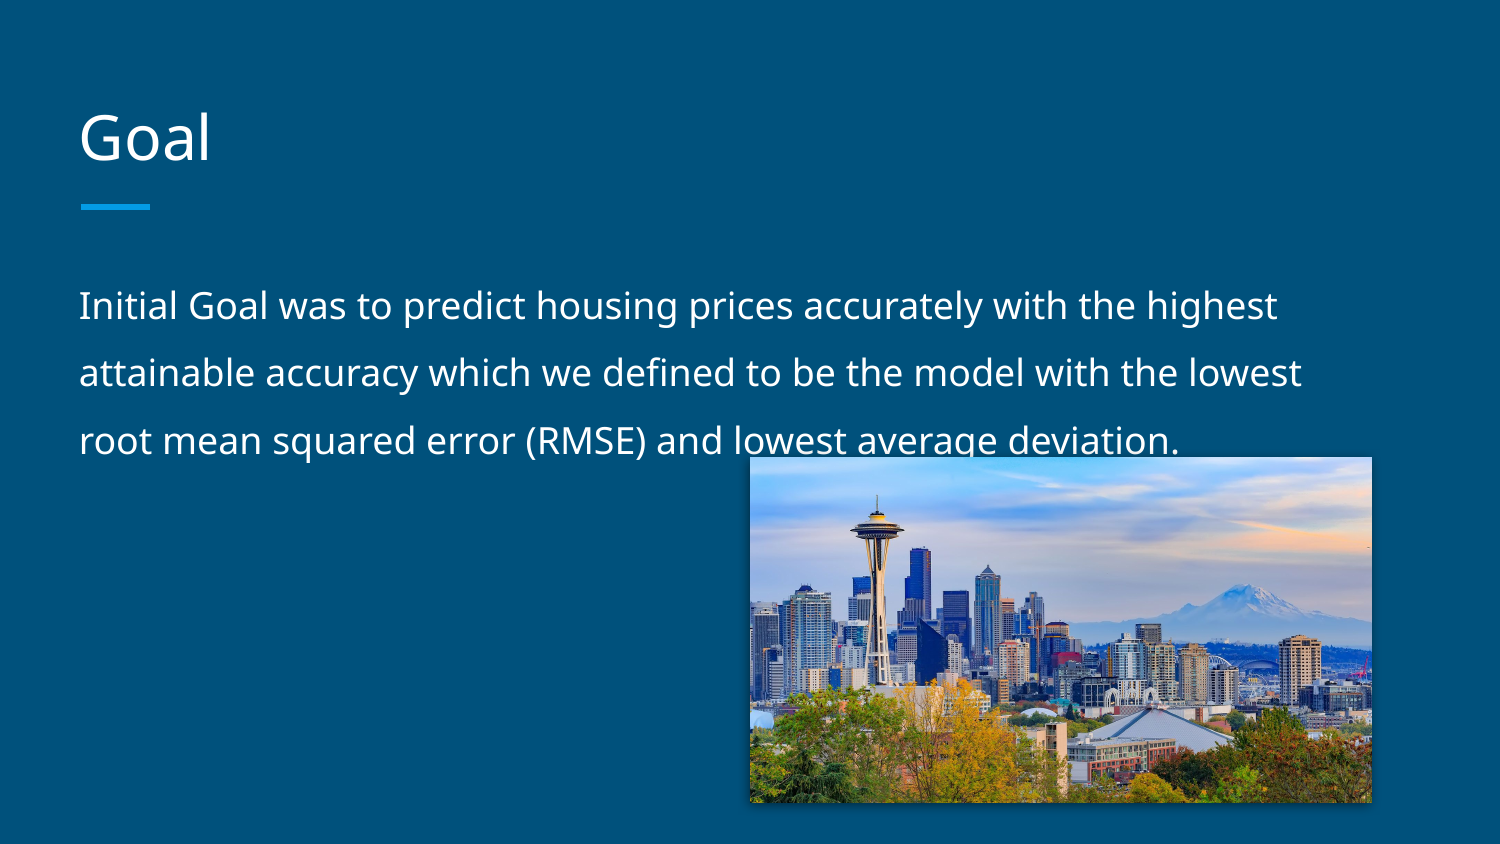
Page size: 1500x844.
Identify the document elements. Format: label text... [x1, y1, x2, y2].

list Initial Goal was to predict housing prices accurately with the highest attainable accuracy which we defined to be the model with the lowest root mean squared error (RMSE) and lowest average deviation. [63, 244, 1437, 750]
title Goal [63, 75, 1437, 188]
picture [750, 457, 1371, 803]
